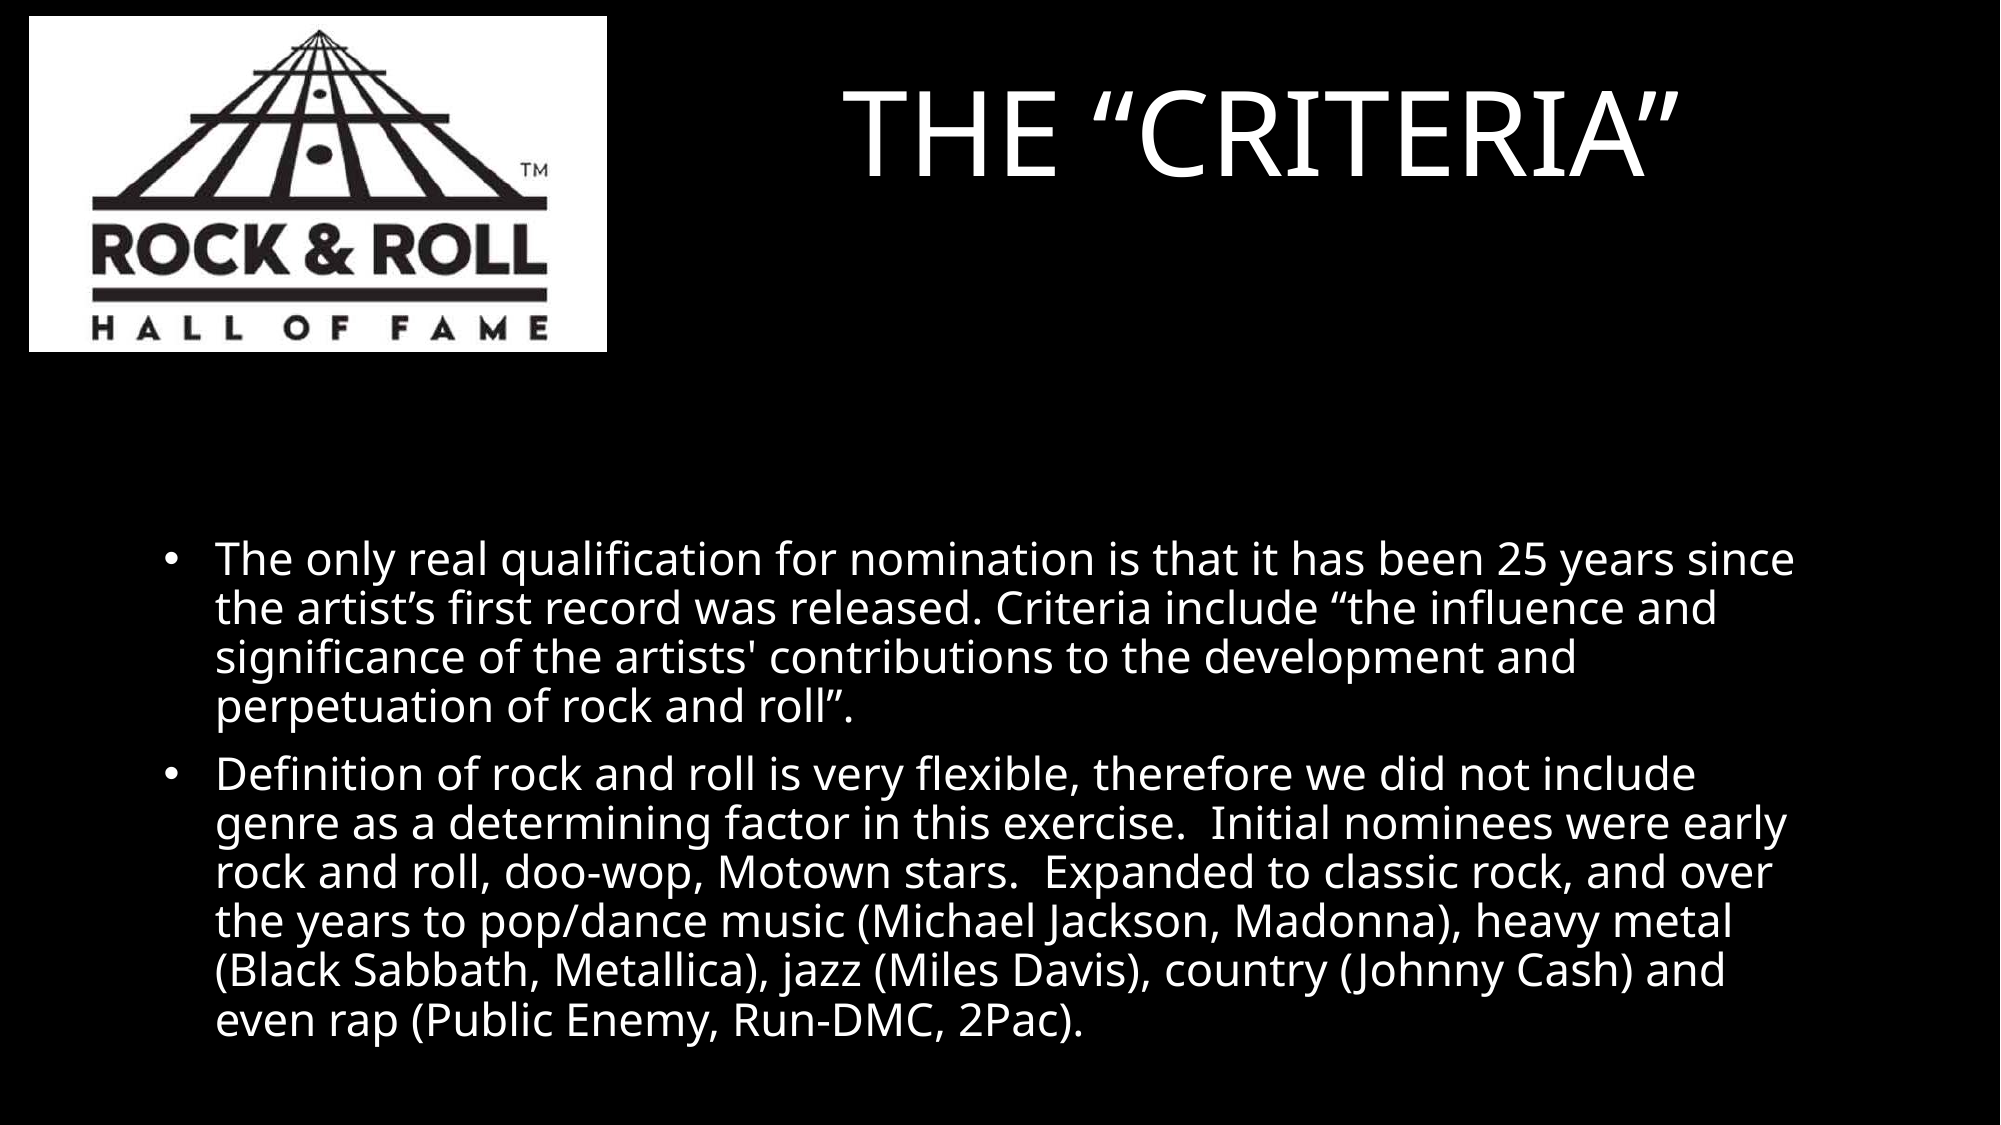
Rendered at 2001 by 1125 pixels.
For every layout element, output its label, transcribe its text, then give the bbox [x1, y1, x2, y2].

subtitle The only real qualification for nomination is that it has been 25 years since the artist’s first record was released. Criteria include “the influence and significance of the artists' contributions to the development and perpetuation of rock and roll”. Definition of rock and roll is very flexible, therefore we did not include genre as a determining factor in this exercise. Initial nominees were early rock and roll, doo-wop, Motown stars. Expanded to classic rock, and over the years to pop/dance music (Michael Jackson, Madonna), heavy metal (Black Sabbath, Metallica), jazz (Miles Davis), country (Johnny Cash) and even rap (Public Enemy, Run-DMC, 2Pac). [148, 455, 1841, 1060]
title THE “CRITERIA” [682, 65, 1841, 338]
picture [29, 16, 607, 352]
